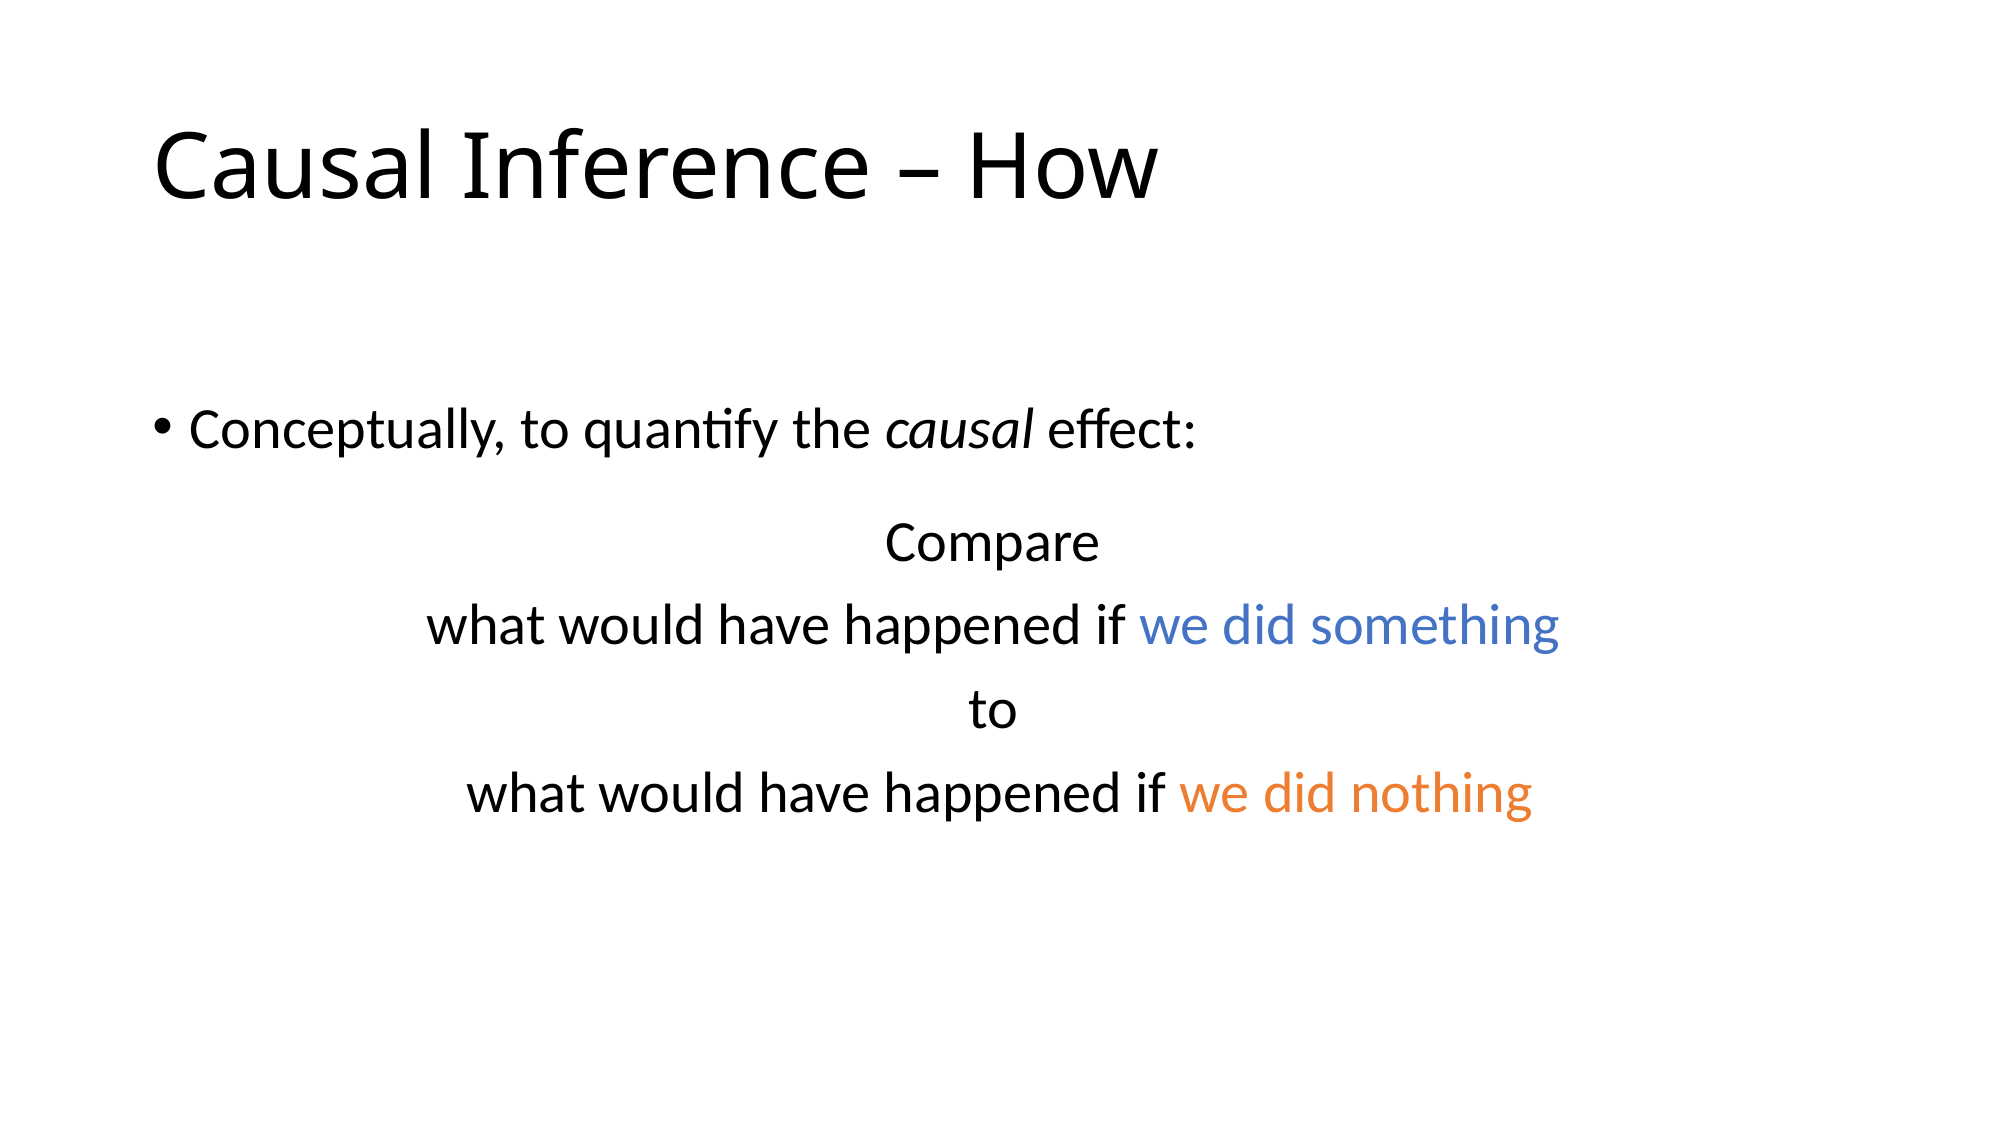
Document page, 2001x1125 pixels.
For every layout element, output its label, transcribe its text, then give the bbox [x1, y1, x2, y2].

list Conceptually, to quantify the causal effect: Compare what would have happened if we did something to what would have happened if we did nothing [137, 299, 1863, 1014]
title Causal Inference – How [137, 59, 1863, 278]
